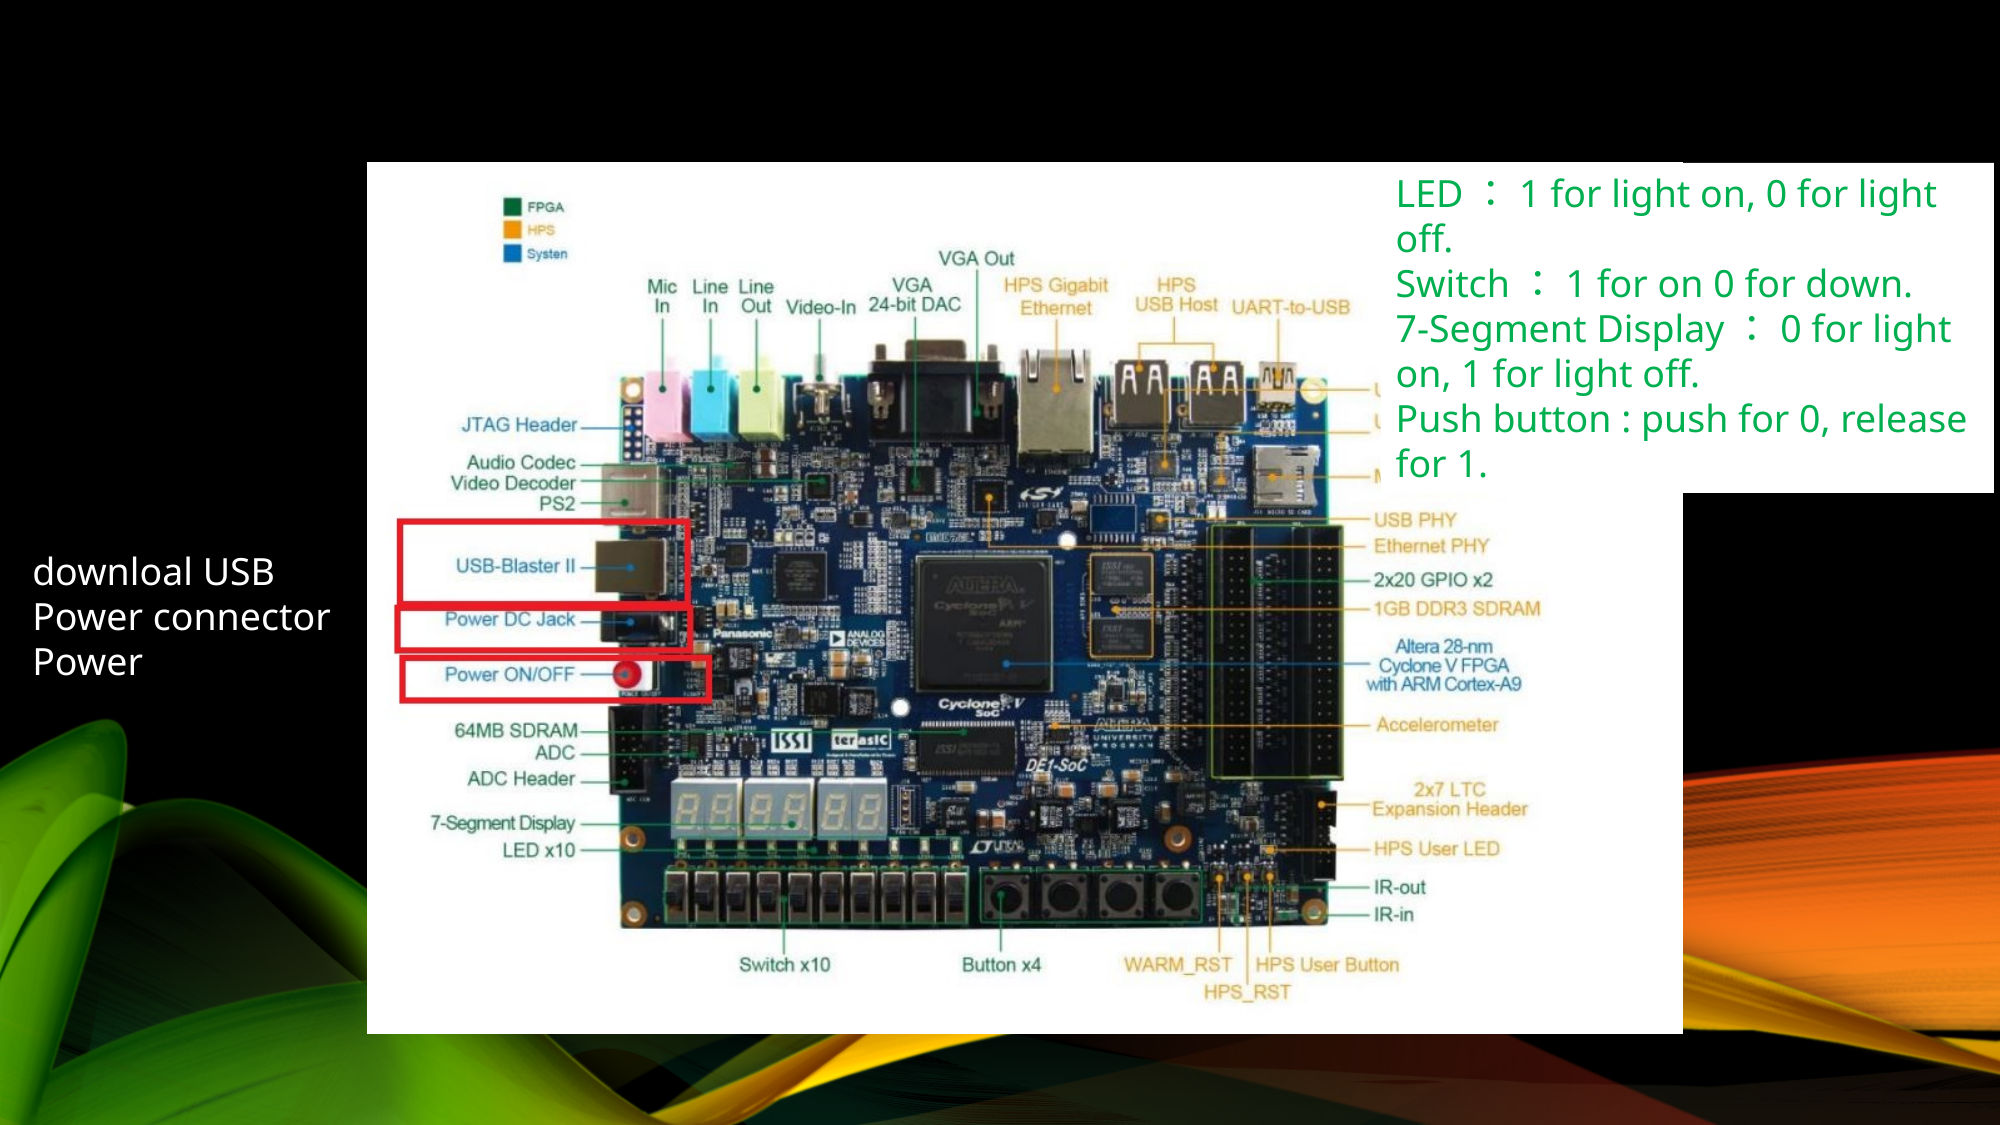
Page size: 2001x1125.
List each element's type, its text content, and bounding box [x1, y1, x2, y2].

text_box downloal USB Power connector Power [17, 539, 367, 690]
text_box LED：1 for light on, 0 for light off. Switch：1 for on 0 for down. 7-Segment Display：0 for light on, 1 for light off. Push button : push for 0, release for 1. [1683, 162, 1994, 493]
picture [0, 162, 2000, 1125]
